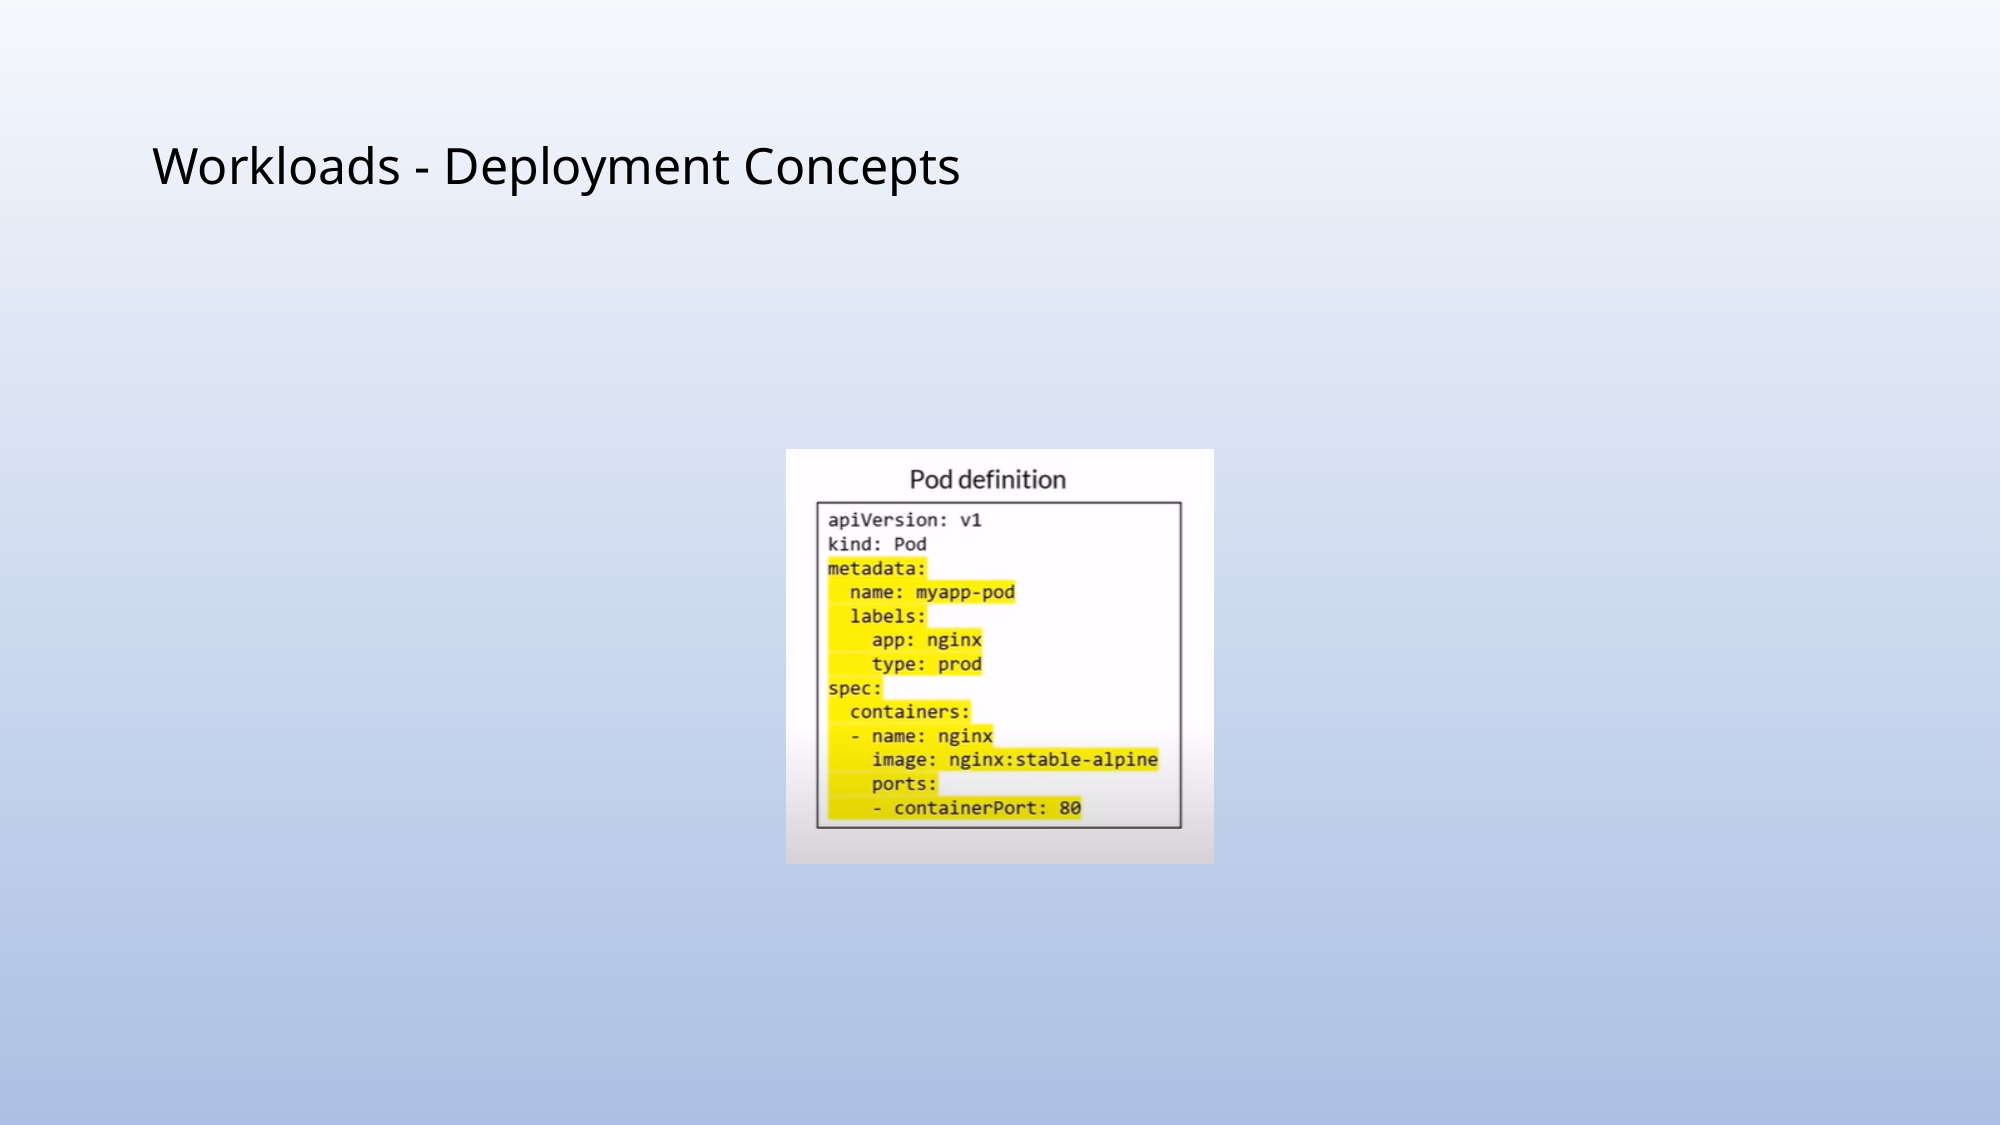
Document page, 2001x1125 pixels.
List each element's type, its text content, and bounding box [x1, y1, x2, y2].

title Workloads - Deployment Concepts [137, 59, 1863, 278]
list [786, 449, 1214, 864]
